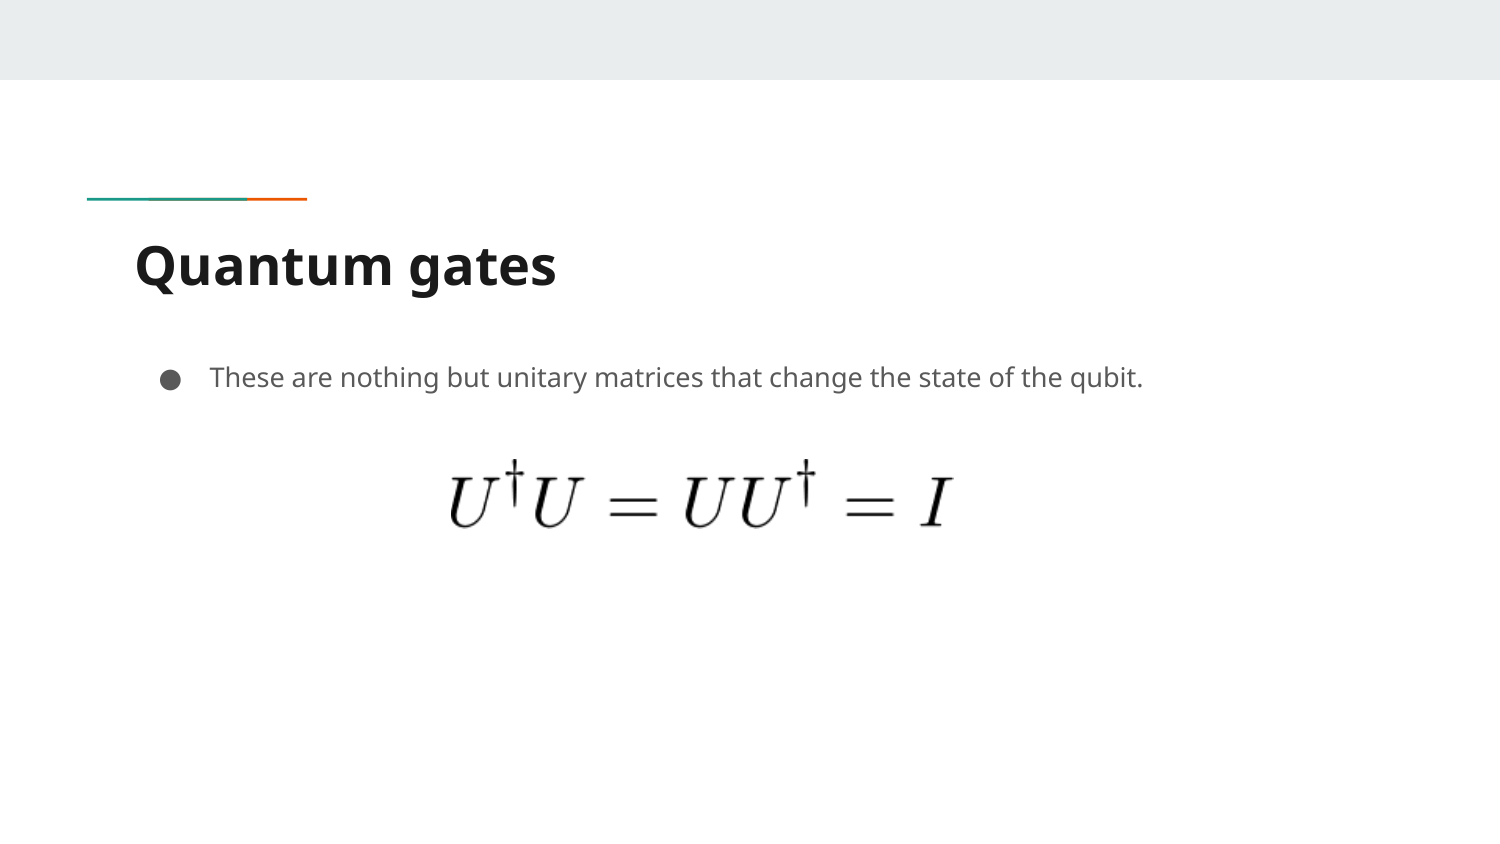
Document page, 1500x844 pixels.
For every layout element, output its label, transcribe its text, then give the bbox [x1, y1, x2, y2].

picture [451, 459, 954, 529]
title Quantum gates [119, 216, 1381, 305]
list These are nothing but unitary matrices that change the state of the qubit. [119, 341, 1381, 712]
